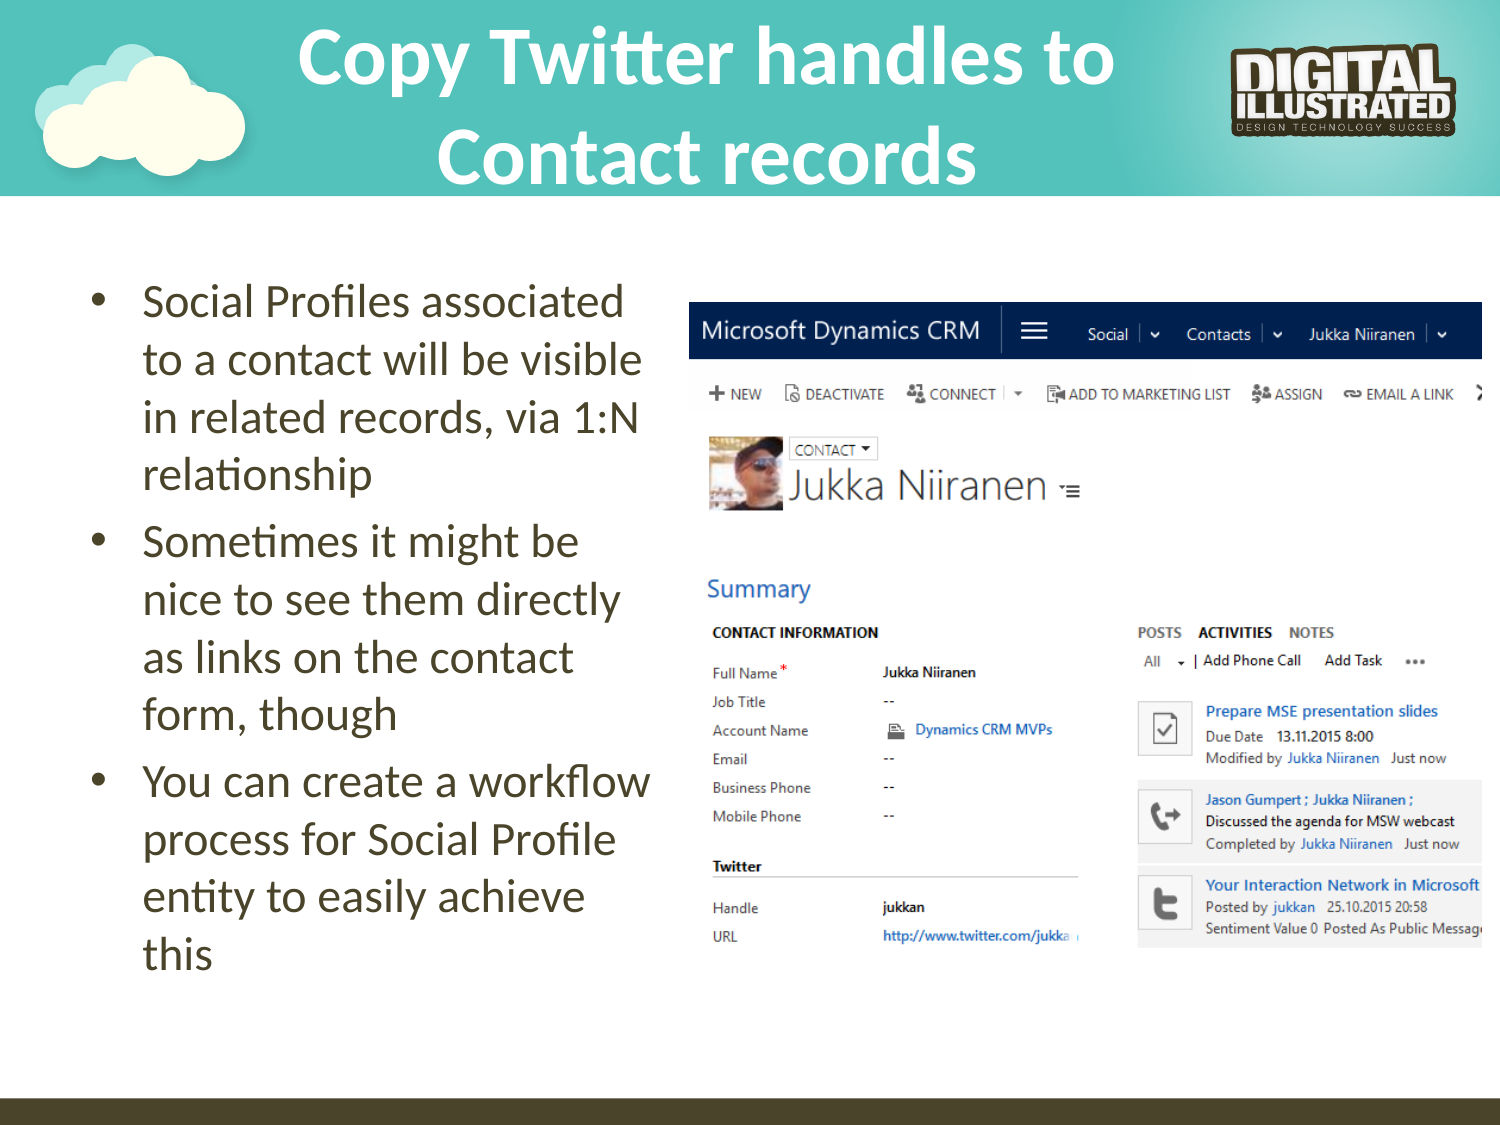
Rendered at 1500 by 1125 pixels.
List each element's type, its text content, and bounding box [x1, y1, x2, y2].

list Social Profiles associated to a contact will be visible in related records, via 1:N relationship Sometimes it might be nice to see them directly as links on the contact form, though You can create a workflow process for Social Profile entity to easily achieve this [75, 262, 668, 1005]
picture [689, 0, 1500, 955]
picture [0, 19, 272, 202]
title Copy Twitter handles to Contact records [216, 7, 1199, 195]
